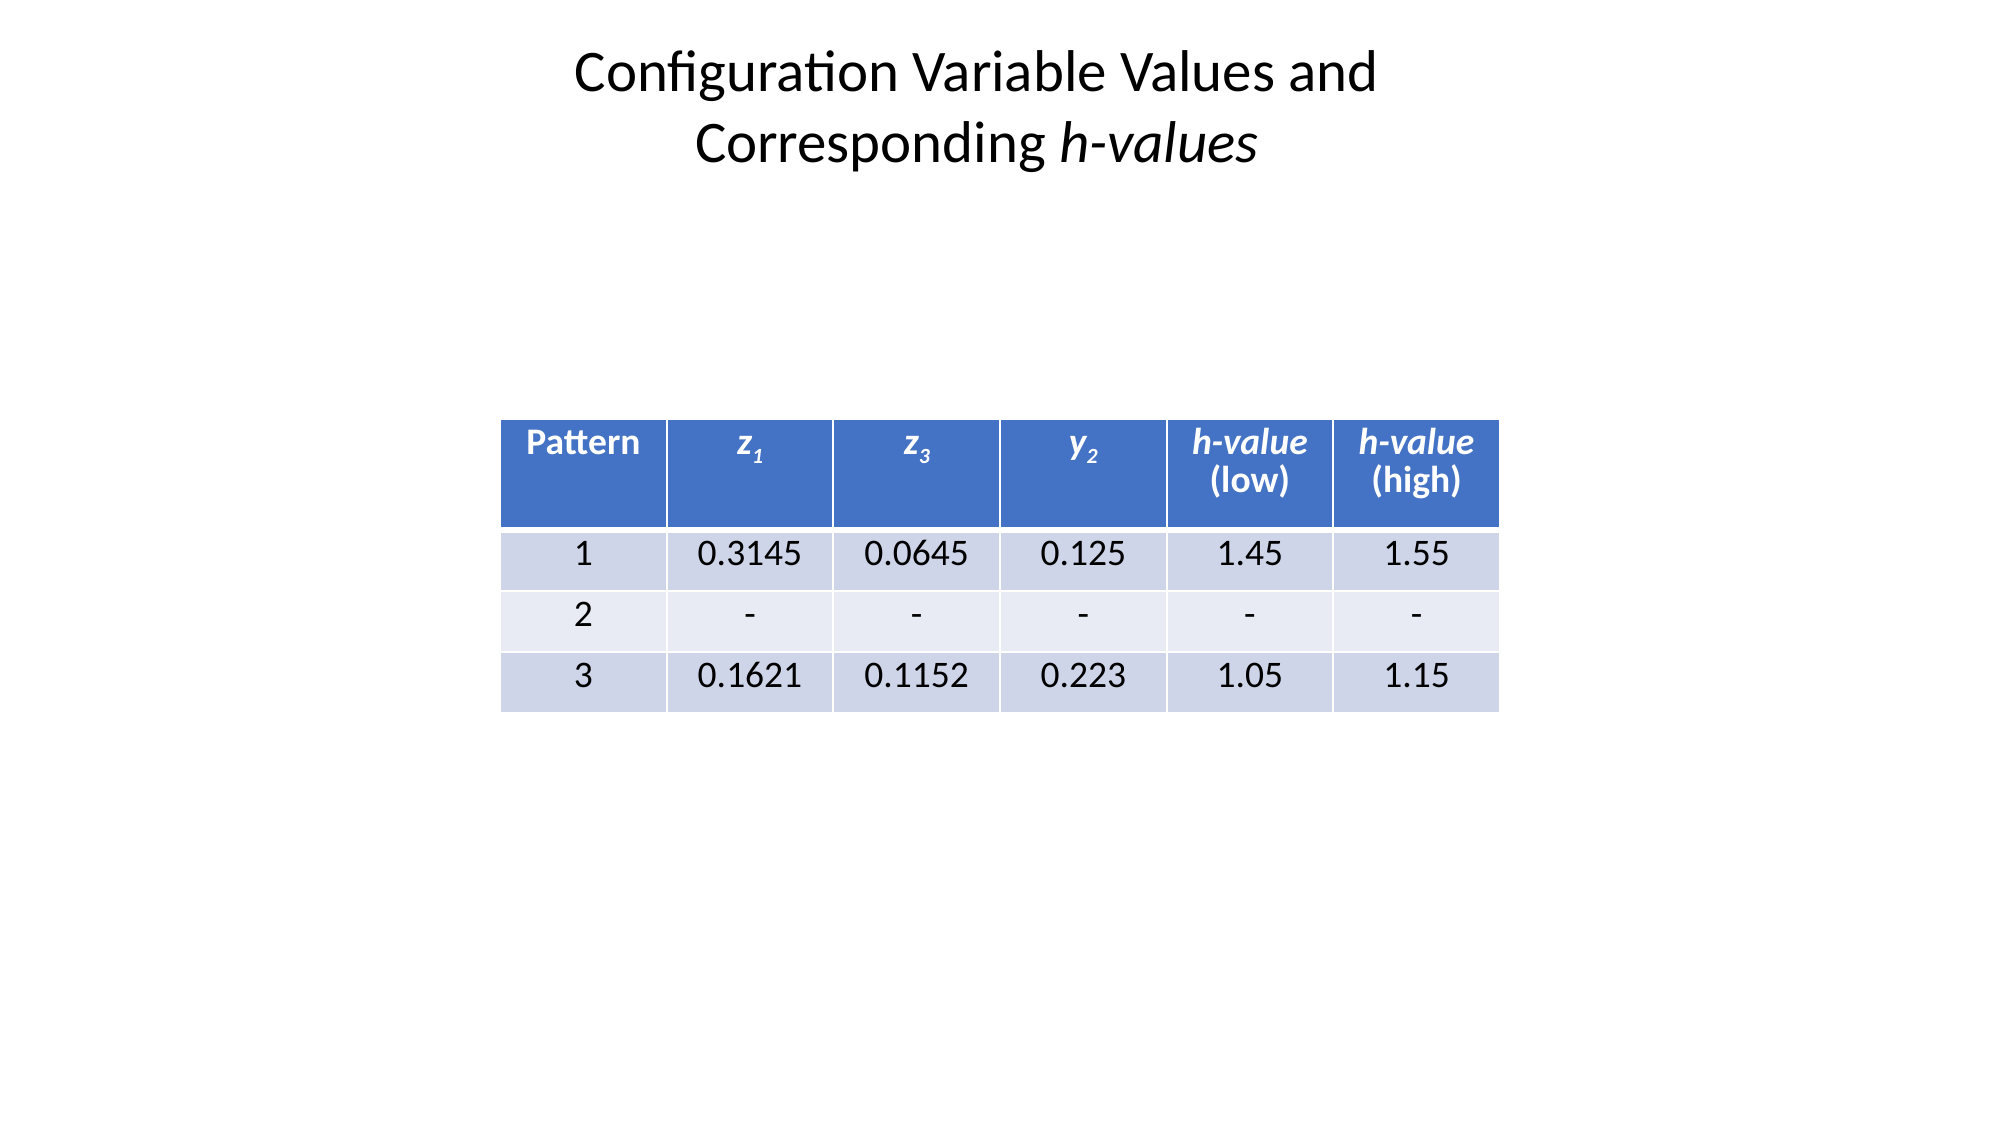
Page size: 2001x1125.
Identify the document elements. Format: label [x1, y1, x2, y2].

table_header [501, 420, 666, 527]
table_header [1168, 420, 1332, 527]
table_cell [1334, 592, 1499, 651]
table_cell [1168, 592, 1332, 651]
table_cell [834, 653, 999, 712]
table_cell [501, 592, 666, 651]
table_cell [501, 533, 666, 590]
table_header [1334, 420, 1499, 527]
table_cell [668, 592, 832, 651]
table_cell [668, 533, 832, 590]
table_cell [1334, 653, 1499, 712]
table_cell [1001, 653, 1166, 712]
table_header [834, 420, 999, 527]
table_header [1001, 420, 1166, 527]
text_box [433, 25, 1521, 182]
table_cell [1168, 653, 1332, 712]
table_cell [1334, 533, 1499, 590]
table_cell [1168, 533, 1332, 590]
table_cell [668, 653, 832, 712]
table_header [668, 420, 832, 527]
table_cell [834, 592, 999, 651]
table_cell [1001, 592, 1166, 651]
table_cell [1001, 533, 1166, 590]
table_cell [834, 533, 999, 590]
table_cell [501, 653, 666, 712]
